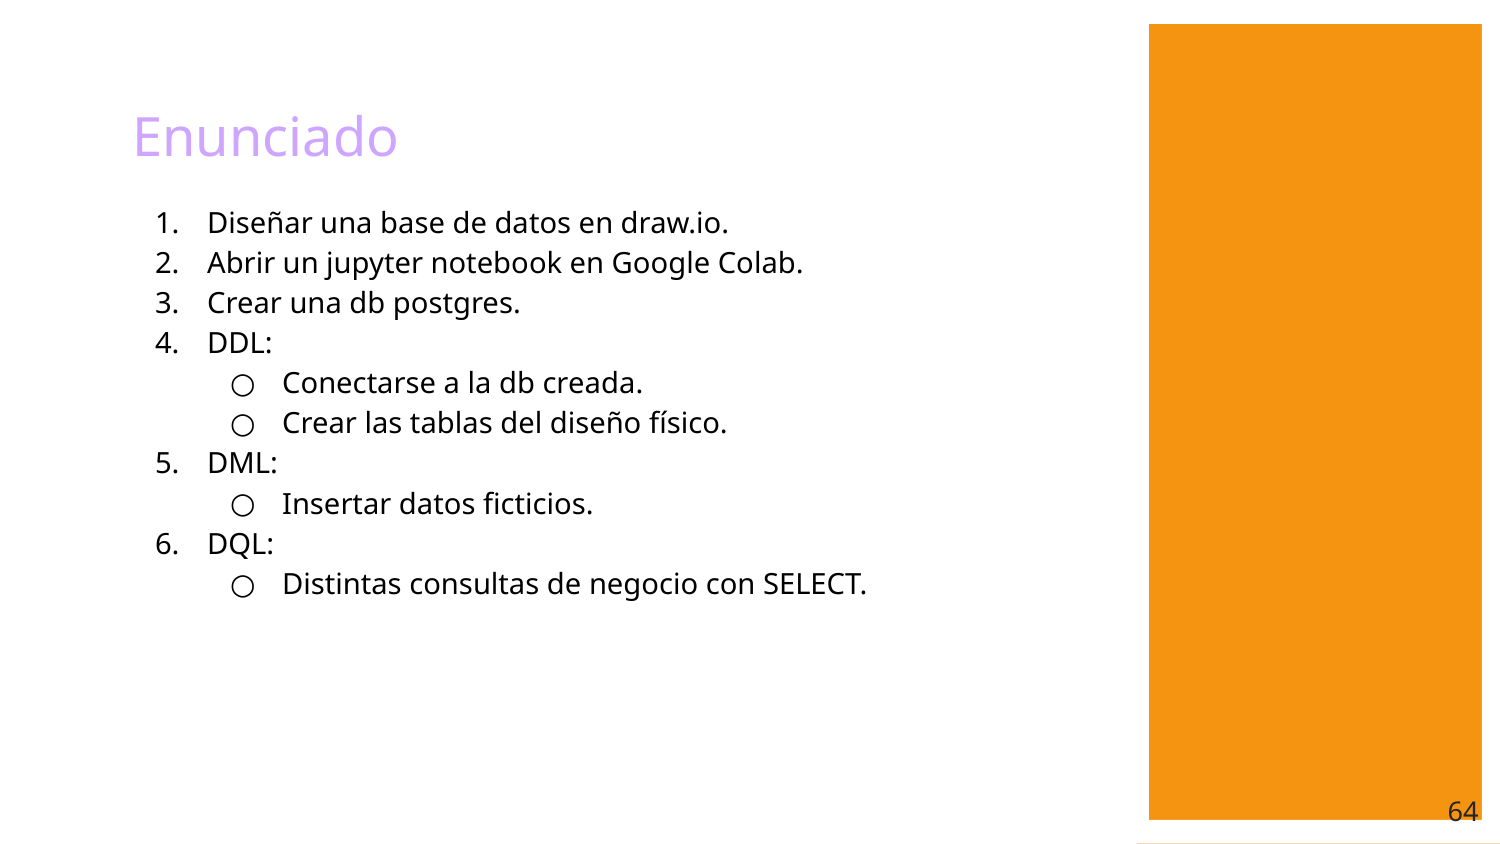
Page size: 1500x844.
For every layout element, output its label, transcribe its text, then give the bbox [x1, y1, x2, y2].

list Diseñar una base de datos en draw.io. Abrir un jupyter notebook en Google Colab. Crear una db postgres. DDL: Conectarse a la db creada. Crear las tablas del diseño físico. DML: Insertar datos ficticios. DQL: Distintas consultas de negocio con SELECT. [116, 183, 1124, 819]
slide_number ‹#› [1403, 779, 1494, 844]
text_box [1124, 0, 1500, 844]
text_box [1149, 24, 1481, 819]
title Enunciado [116, 87, 1064, 174]
